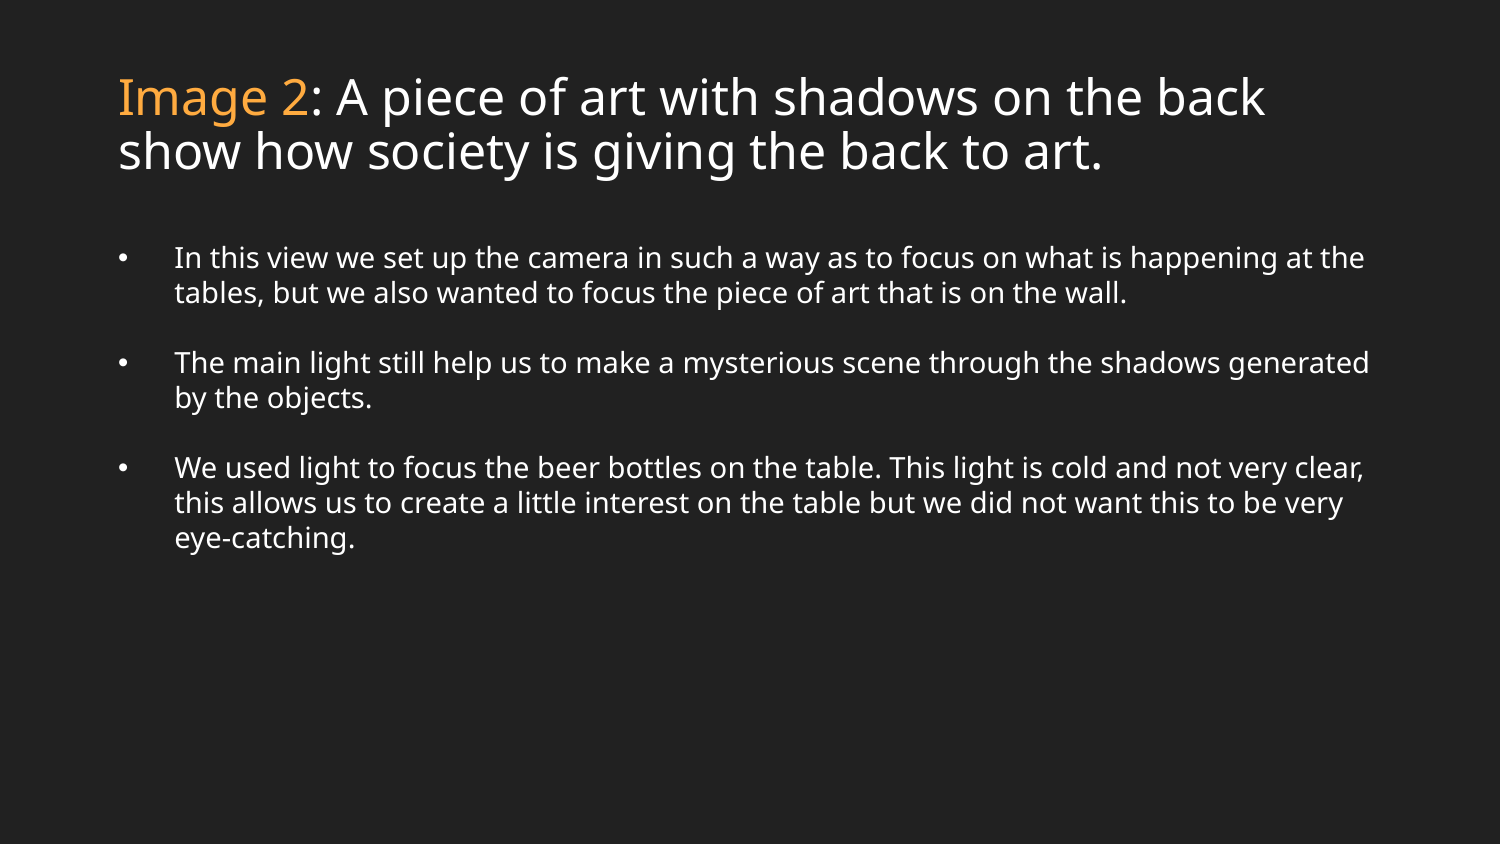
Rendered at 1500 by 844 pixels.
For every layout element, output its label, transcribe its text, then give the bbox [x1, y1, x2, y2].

title Image 2: A piece of art with shadows on the back show how society is giving the back to art. [103, 44, 1397, 208]
list In this view we set up the camera in such a way as to focus on what is happening at the tables, but we also wanted to focus the piece of art that is on the wall. The main light still help us to make a mysterious scene through the shadows generated by the objects. We used light to focus the beer bottles on the table. This light is cold and not very clear, this allows us to create a little interest on the table but we did not want this to be very eye-catching. [103, 224, 1397, 760]
